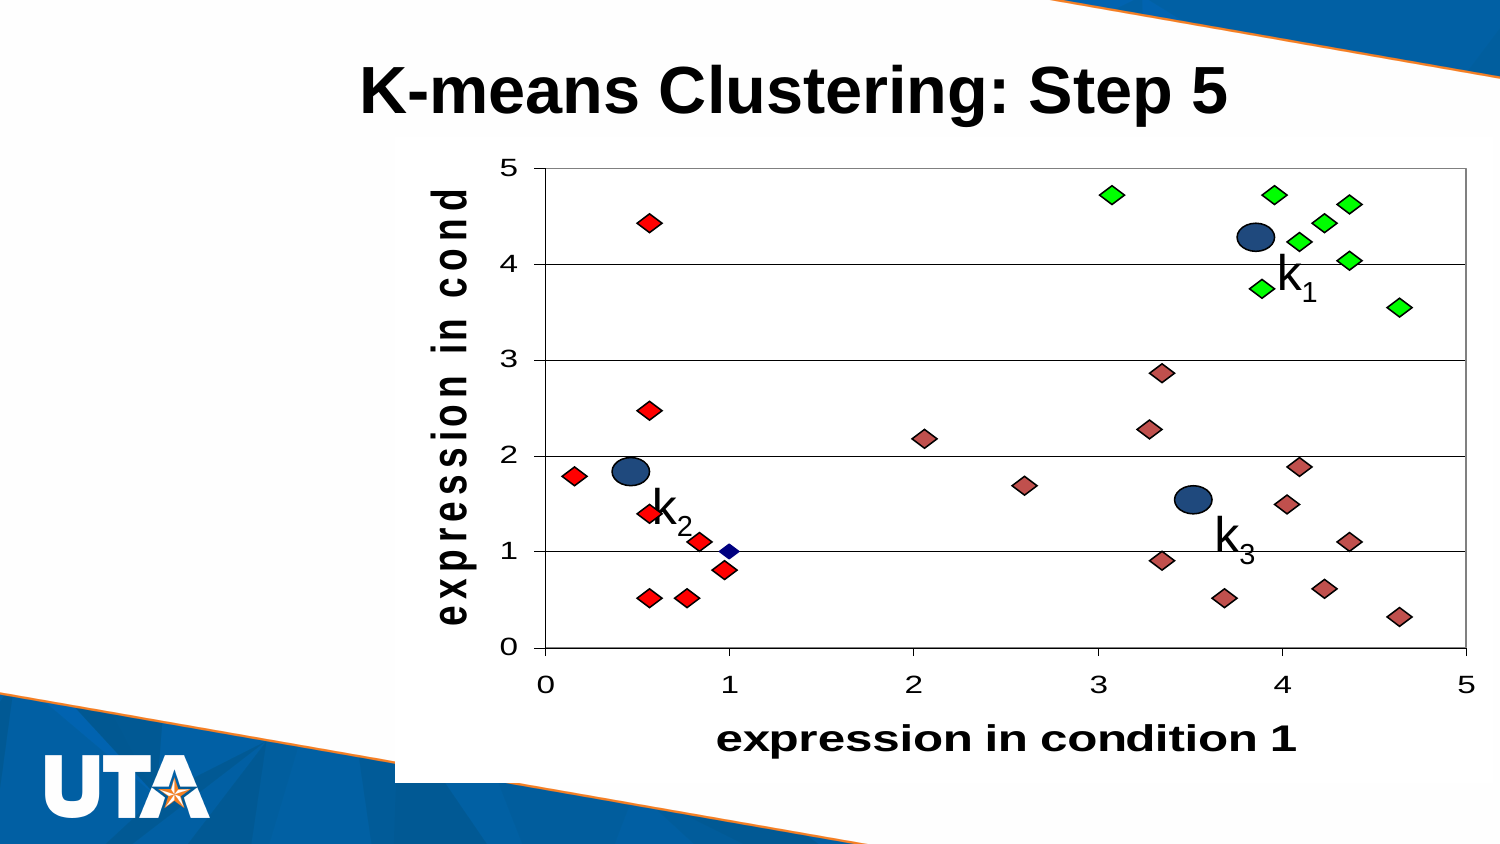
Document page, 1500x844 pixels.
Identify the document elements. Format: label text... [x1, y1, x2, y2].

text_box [385, 129, 1500, 789]
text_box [1236, 222, 1350, 309]
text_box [1174, 485, 1288, 572]
title K-means Clustering: Step 5 [112, 28, 1477, 147]
picture [0, 0, 1500, 844]
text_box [611, 457, 725, 543]
